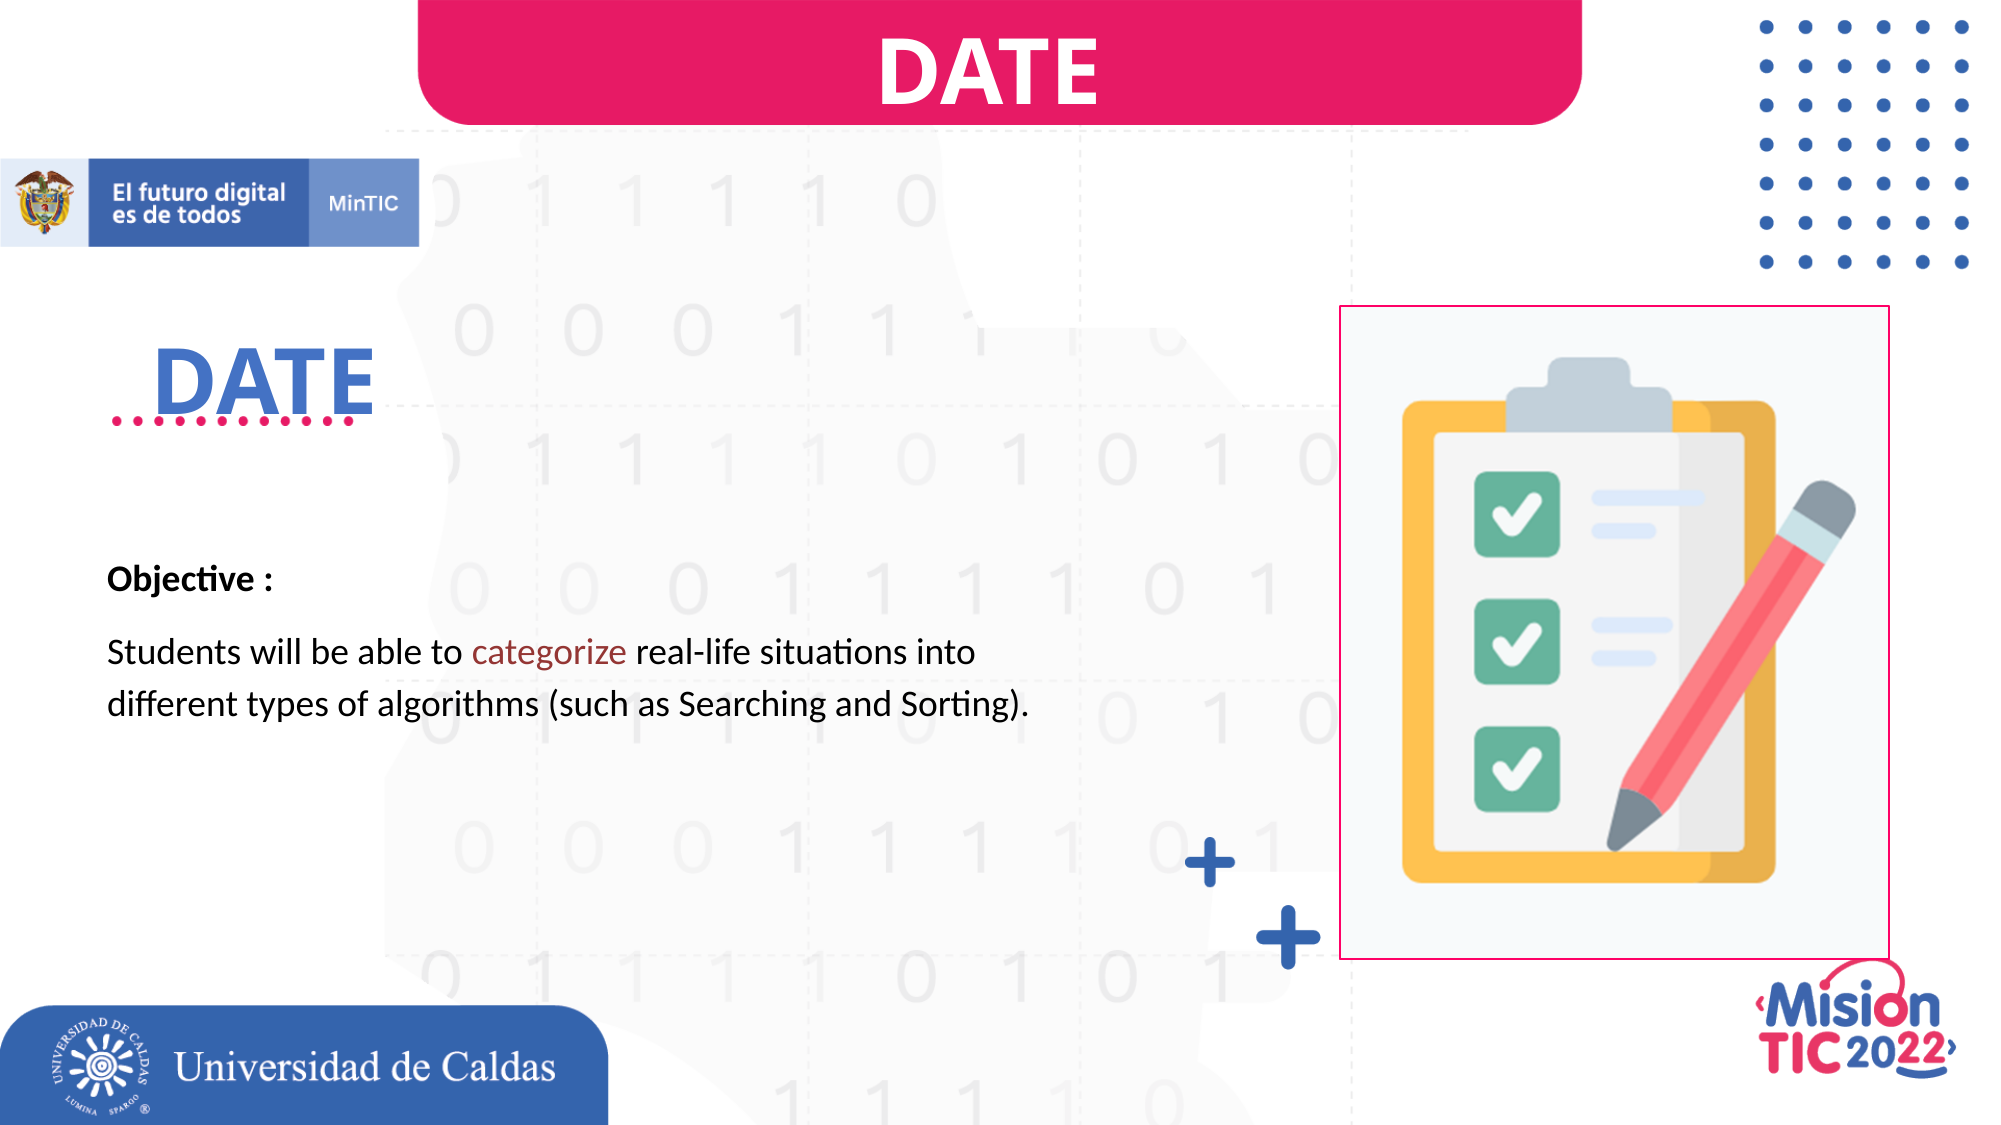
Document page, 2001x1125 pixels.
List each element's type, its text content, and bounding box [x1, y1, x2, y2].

text_box [564, 17, 859, 129]
text_box DATE [136, 315, 484, 441]
picture [0, 0, 2000, 1125]
text_box DATE [859, 5, 1117, 130]
text_box [1117, 17, 1461, 129]
text_box Objective : Students will be able to categorize real-life situations into different types of algorithms (such as Searching and Sorting). [92, 540, 1093, 731]
